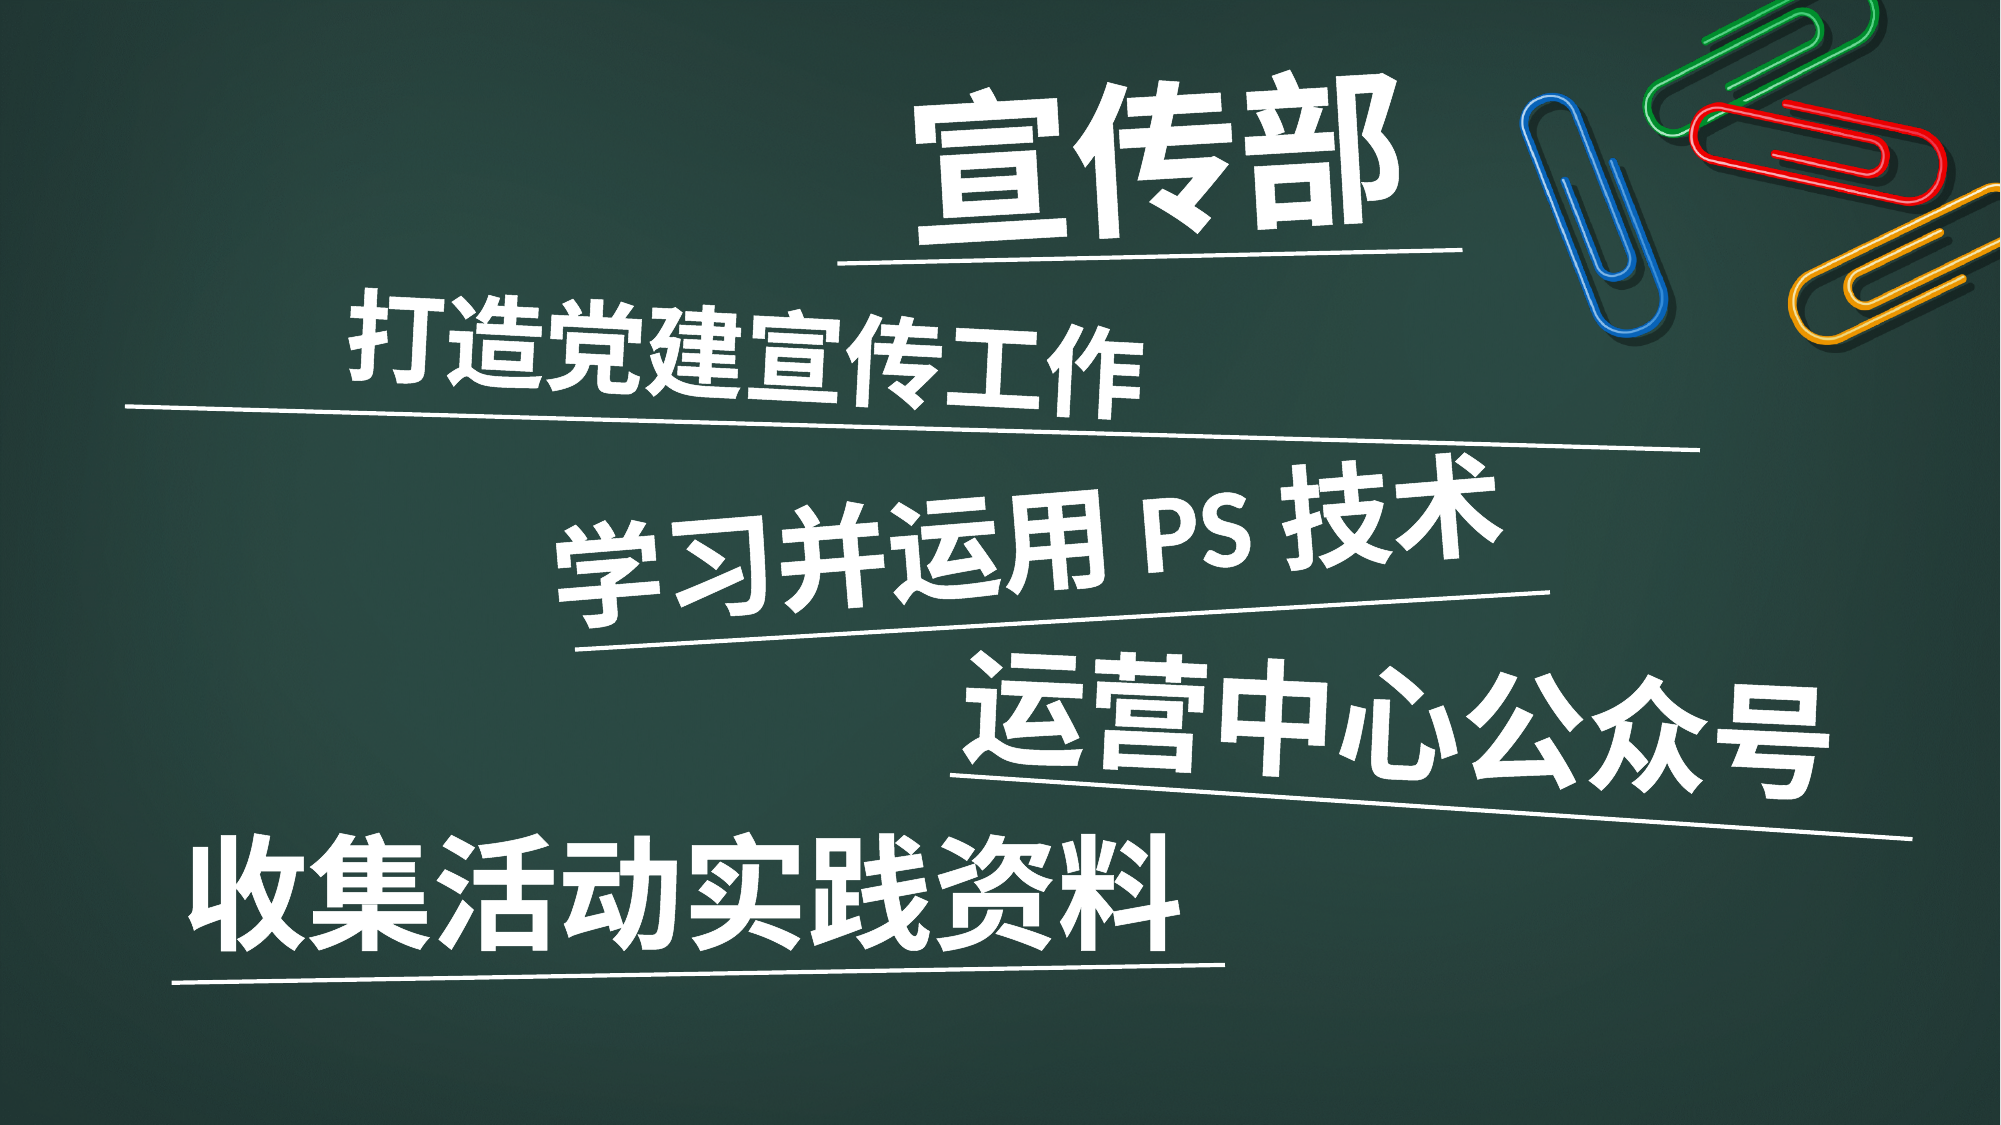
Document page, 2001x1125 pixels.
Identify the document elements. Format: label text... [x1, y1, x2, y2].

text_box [124, 406, 1701, 451]
text_box 宣传部 [884, 31, 1427, 248]
picture [0, 0, 2001, 1125]
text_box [171, 964, 1226, 984]
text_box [949, 774, 1913, 840]
text_box 学习并运用PS技术 [530, 462, 1524, 653]
text_box 宣传部 [896, 272, 976, 277]
text_box 打造党建宣传工作 [326, 263, 1164, 405]
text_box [837, 249, 1463, 264]
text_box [574, 592, 1551, 650]
text_box 收集活动实践资料 [167, 807, 1198, 967]
text_box 运营中心公众号 [942, 646, 1855, 783]
